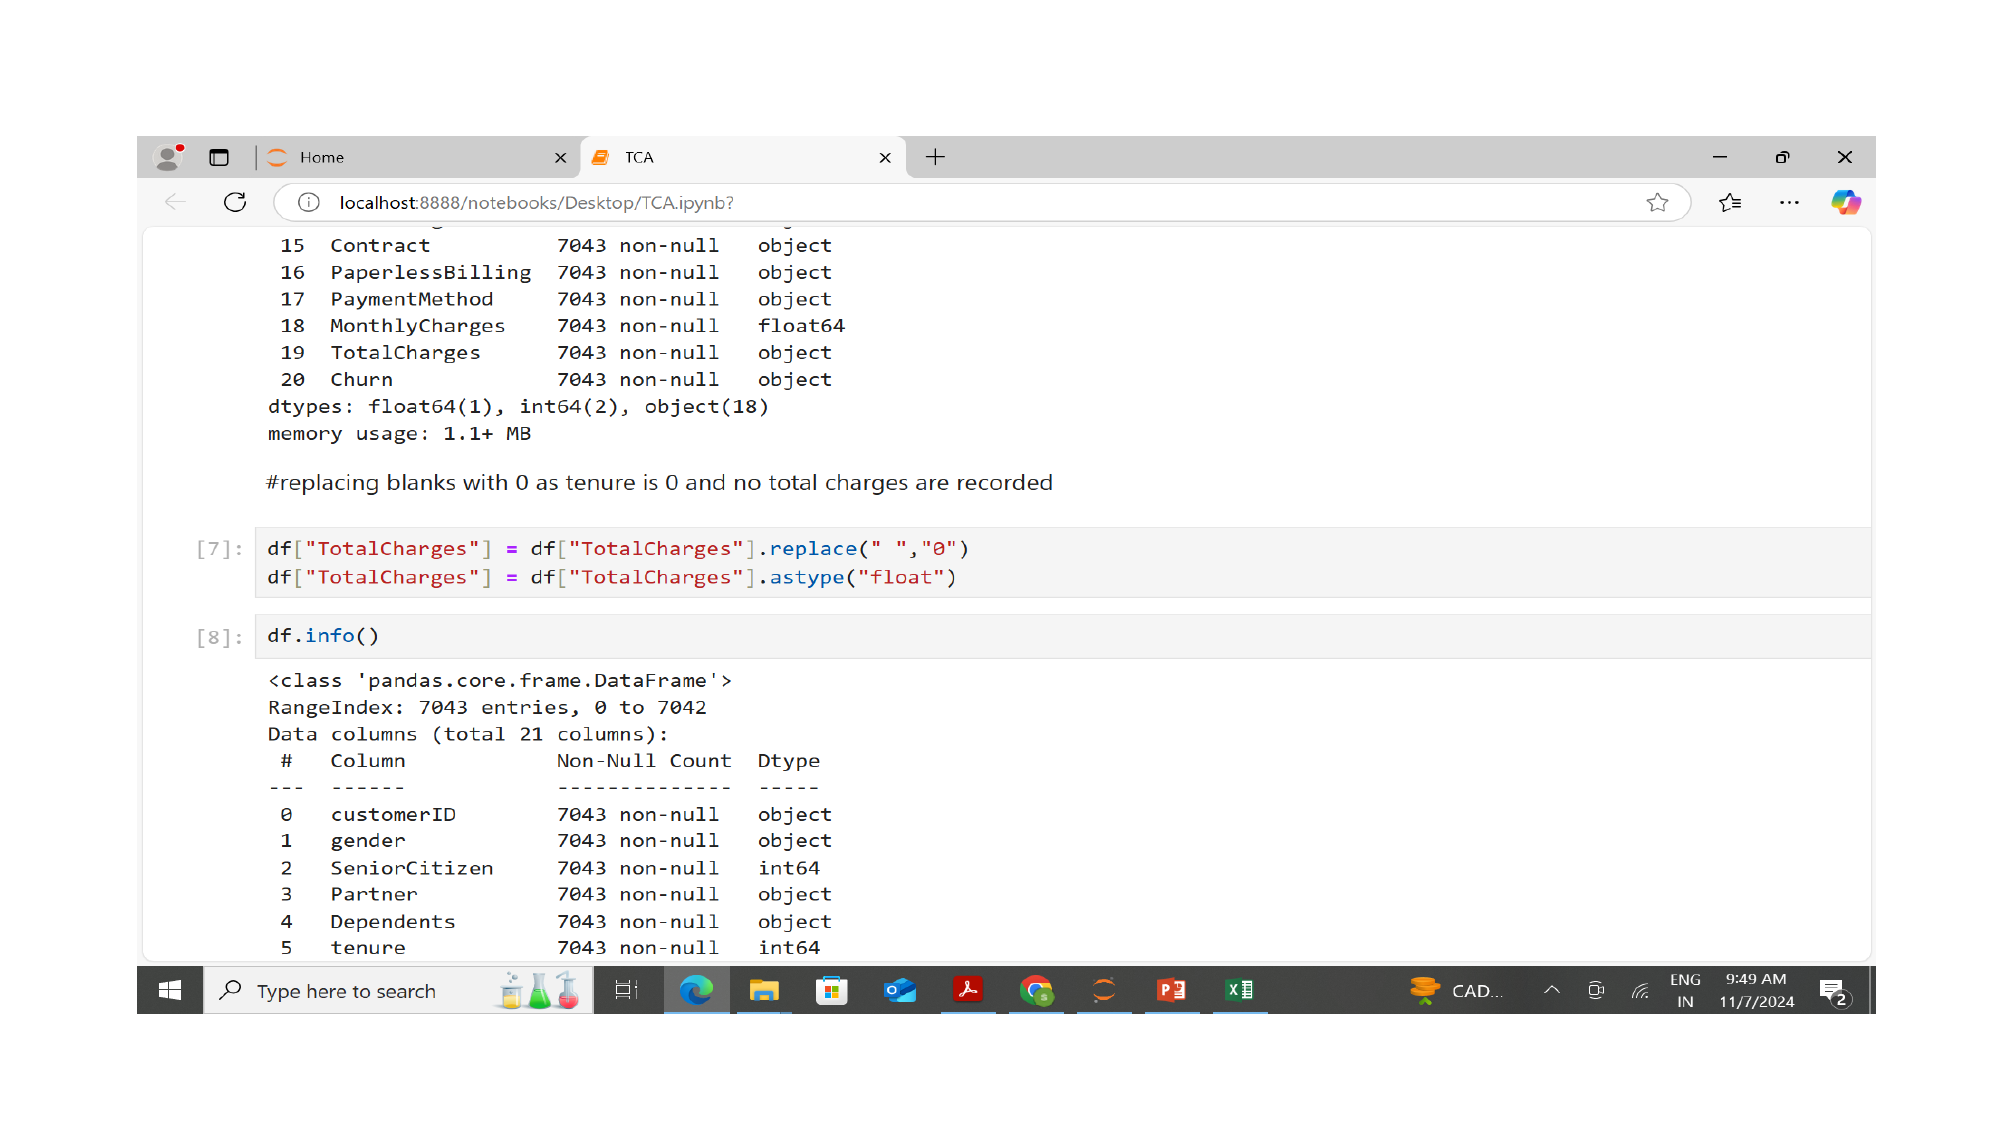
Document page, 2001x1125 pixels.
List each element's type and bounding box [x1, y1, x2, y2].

list [137, 136, 1876, 1014]
